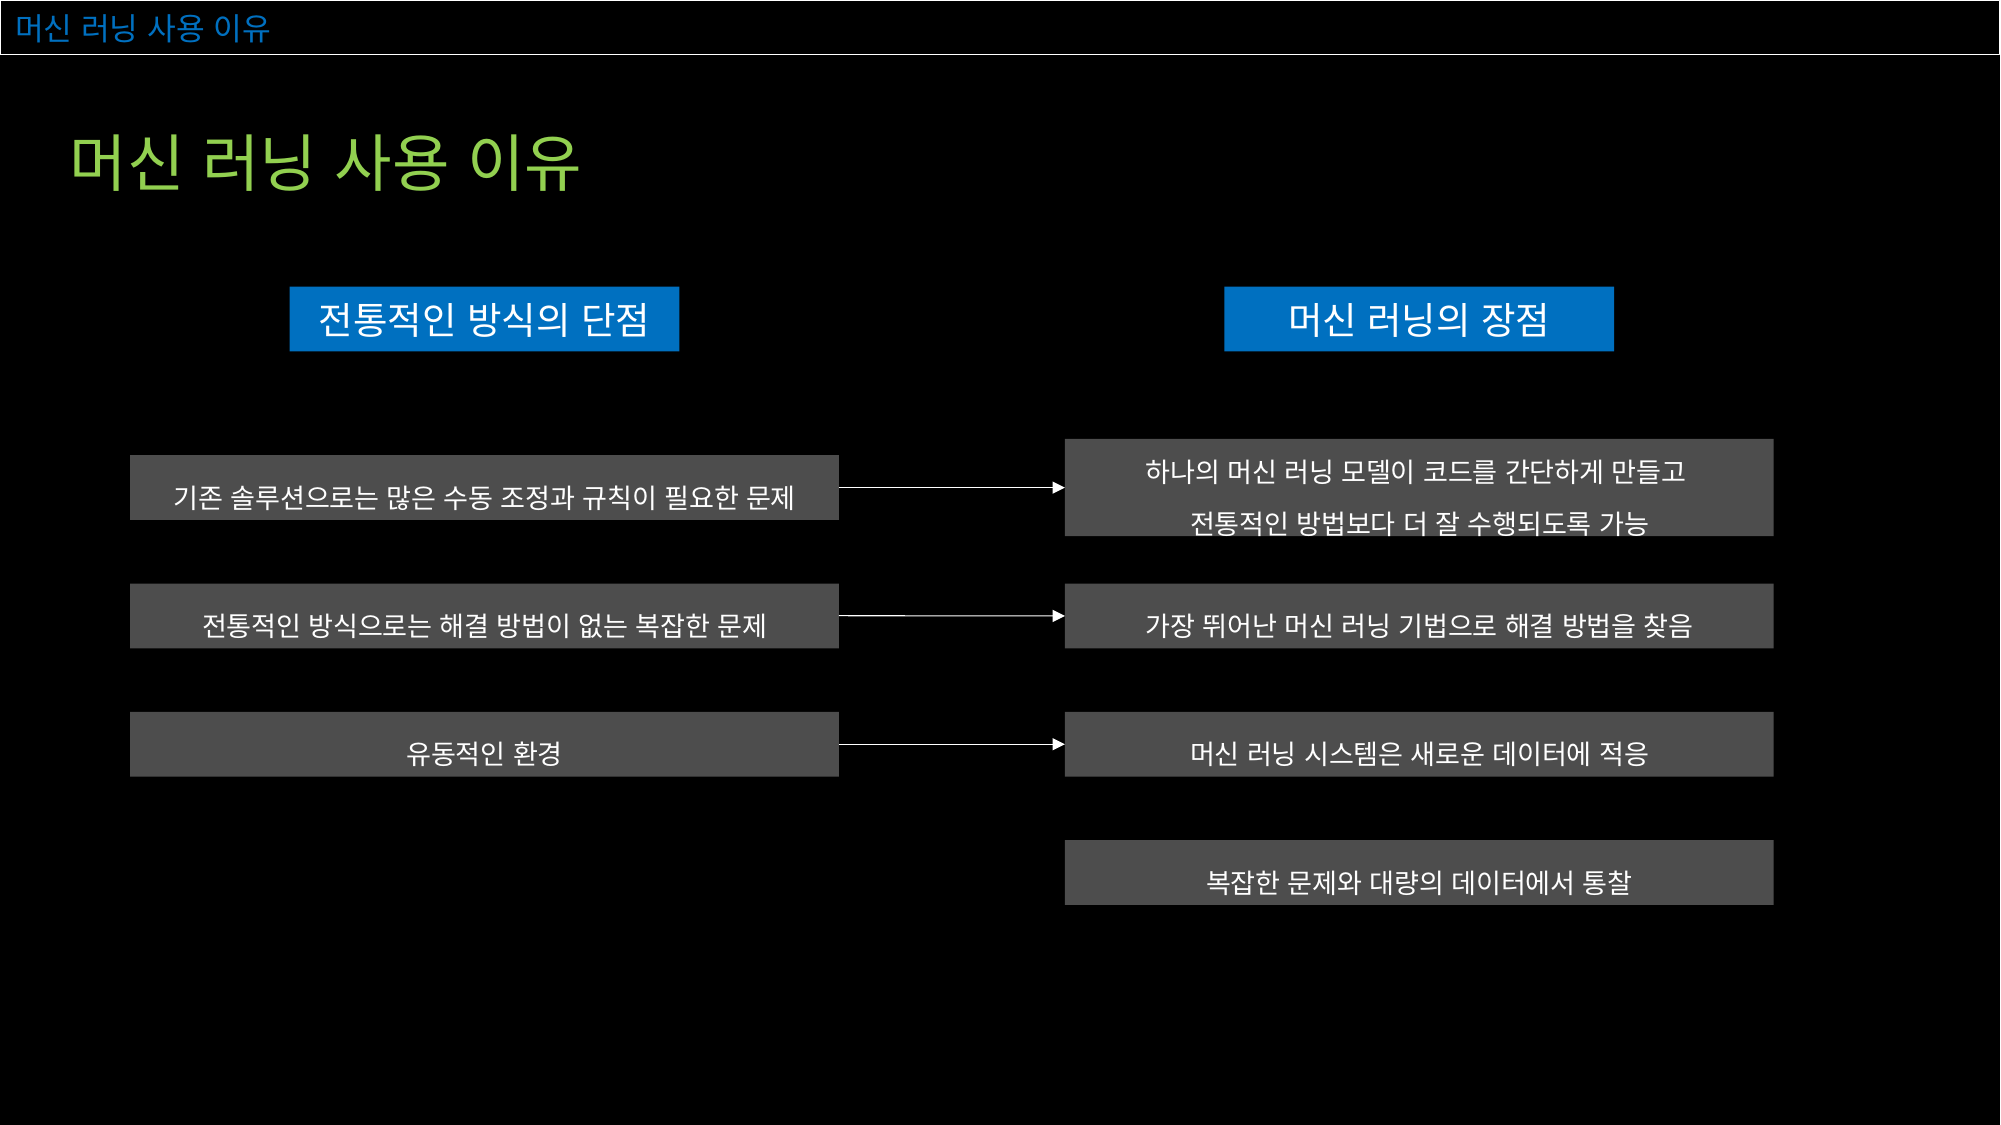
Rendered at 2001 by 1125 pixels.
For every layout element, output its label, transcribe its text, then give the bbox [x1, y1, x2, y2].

list 머신 러닝 사용 이유 [55, 125, 1816, 188]
text_box 유동적인 환경 [129, 711, 840, 778]
text_box 가장 뛰어난 머신 러닝 기법으로 해결 방법을 찾음 [1064, 582, 1775, 649]
title 머신 러닝 사용 이유 [0, 0, 2000, 55]
text_box 기존 솔루션으로는 많은 수동 조정과 규칙이 필요한 문제 [129, 454, 840, 521]
text_box 머신 러닝 시스템은 새로운 데이터에 적응 [1064, 711, 1775, 778]
text_box 전통적인 방식의 단점 [289, 286, 680, 353]
text_box 복잡한 문제와 대량의 데이터에서 통찰 [1064, 839, 1775, 906]
text_box 머신 러닝의 장점 [1223, 286, 1615, 353]
text_box 전통적인 방식으로는 해결 방법이 없는 복잡한 문제 [129, 582, 840, 649]
text_box 하나의 머신 러닝 모델이 코드를 간단하게 만들고 전통적인 방법보다 더 잘 수행되도록 가능 [1064, 438, 1775, 537]
